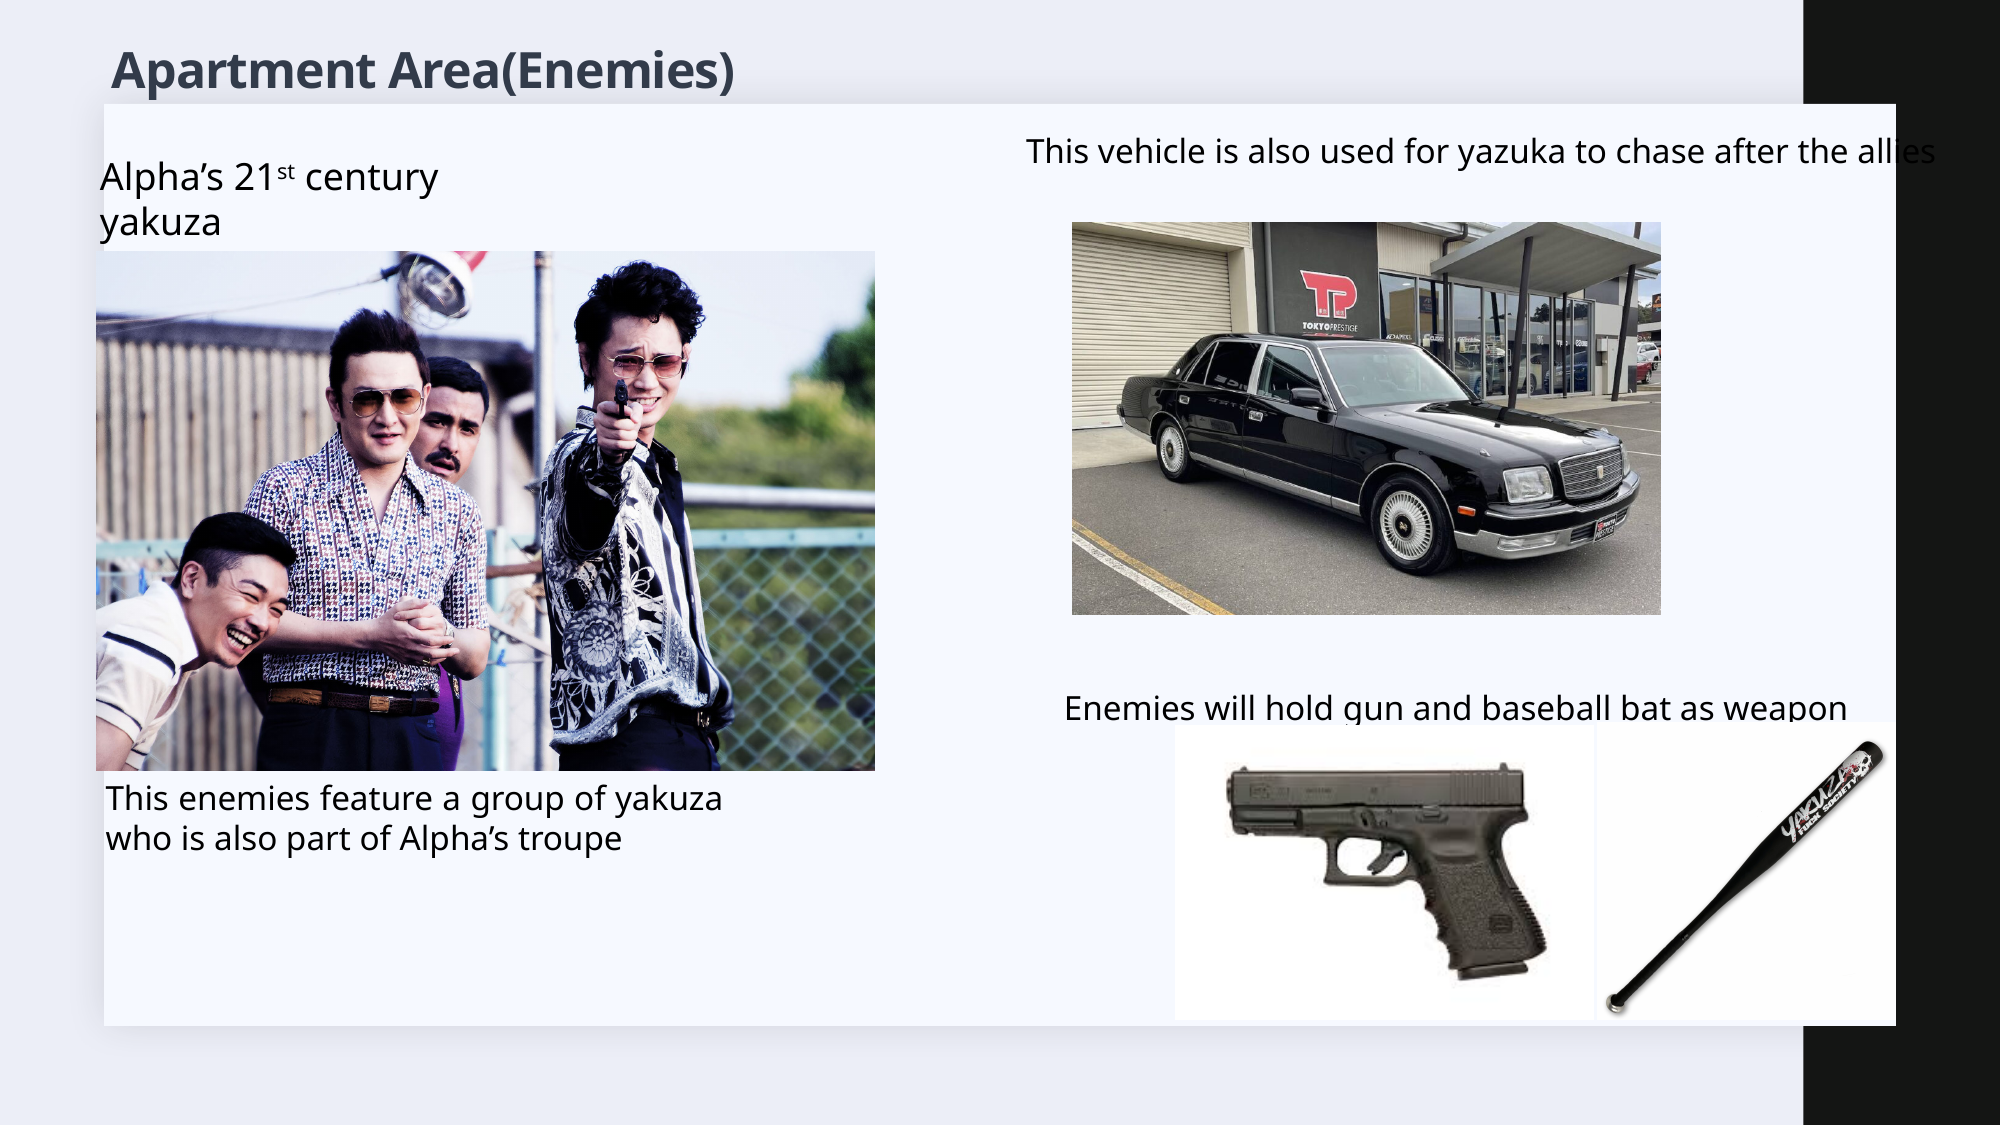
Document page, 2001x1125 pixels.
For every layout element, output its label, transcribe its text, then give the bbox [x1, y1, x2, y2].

text_box This enemies feature a group of yakuza who is also part of Alpha’s troupe [90, 769, 740, 955]
title Apartment Area(Enemies) [96, 27, 1358, 99]
picture [96, 250, 876, 771]
text_box This vehicle is also used for yazuka to chase after the allies [1011, 122, 1963, 268]
picture [1174, 725, 1595, 1021]
picture [1071, 221, 1662, 616]
text_box Alpha’s 21st century yakuza [85, 145, 689, 251]
picture [1597, 721, 1896, 1021]
text_box Enemies will hold gun and baseball bat as weapon [1049, 679, 2000, 824]
